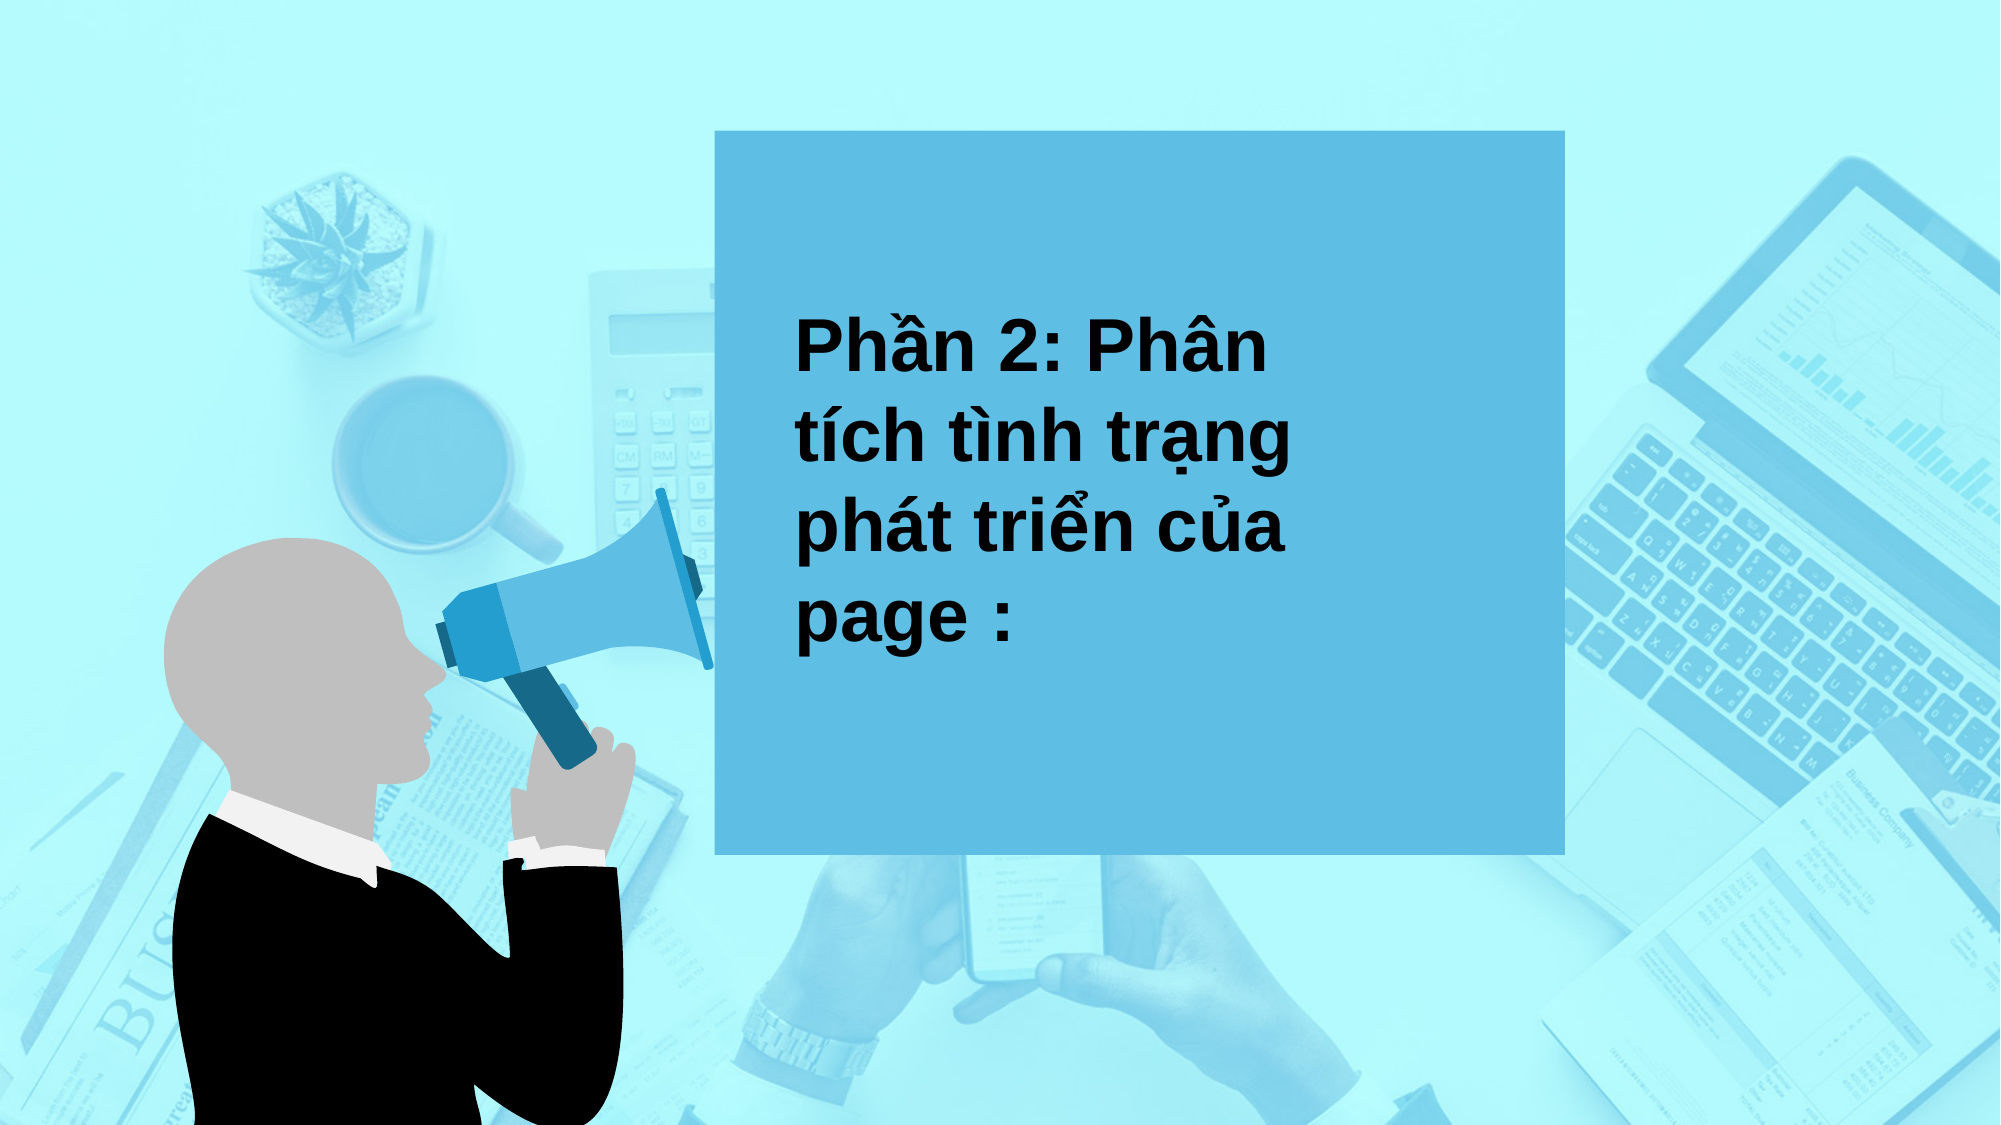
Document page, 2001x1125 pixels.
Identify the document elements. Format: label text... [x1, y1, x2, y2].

text_box [713, 130, 1566, 856]
text_box Phần 2: Phân tích tình trạng phát triển của page : [779, 289, 1382, 665]
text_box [444, 515, 712, 763]
picture [0, 0, 2001, 1125]
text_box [171, 535, 627, 1125]
